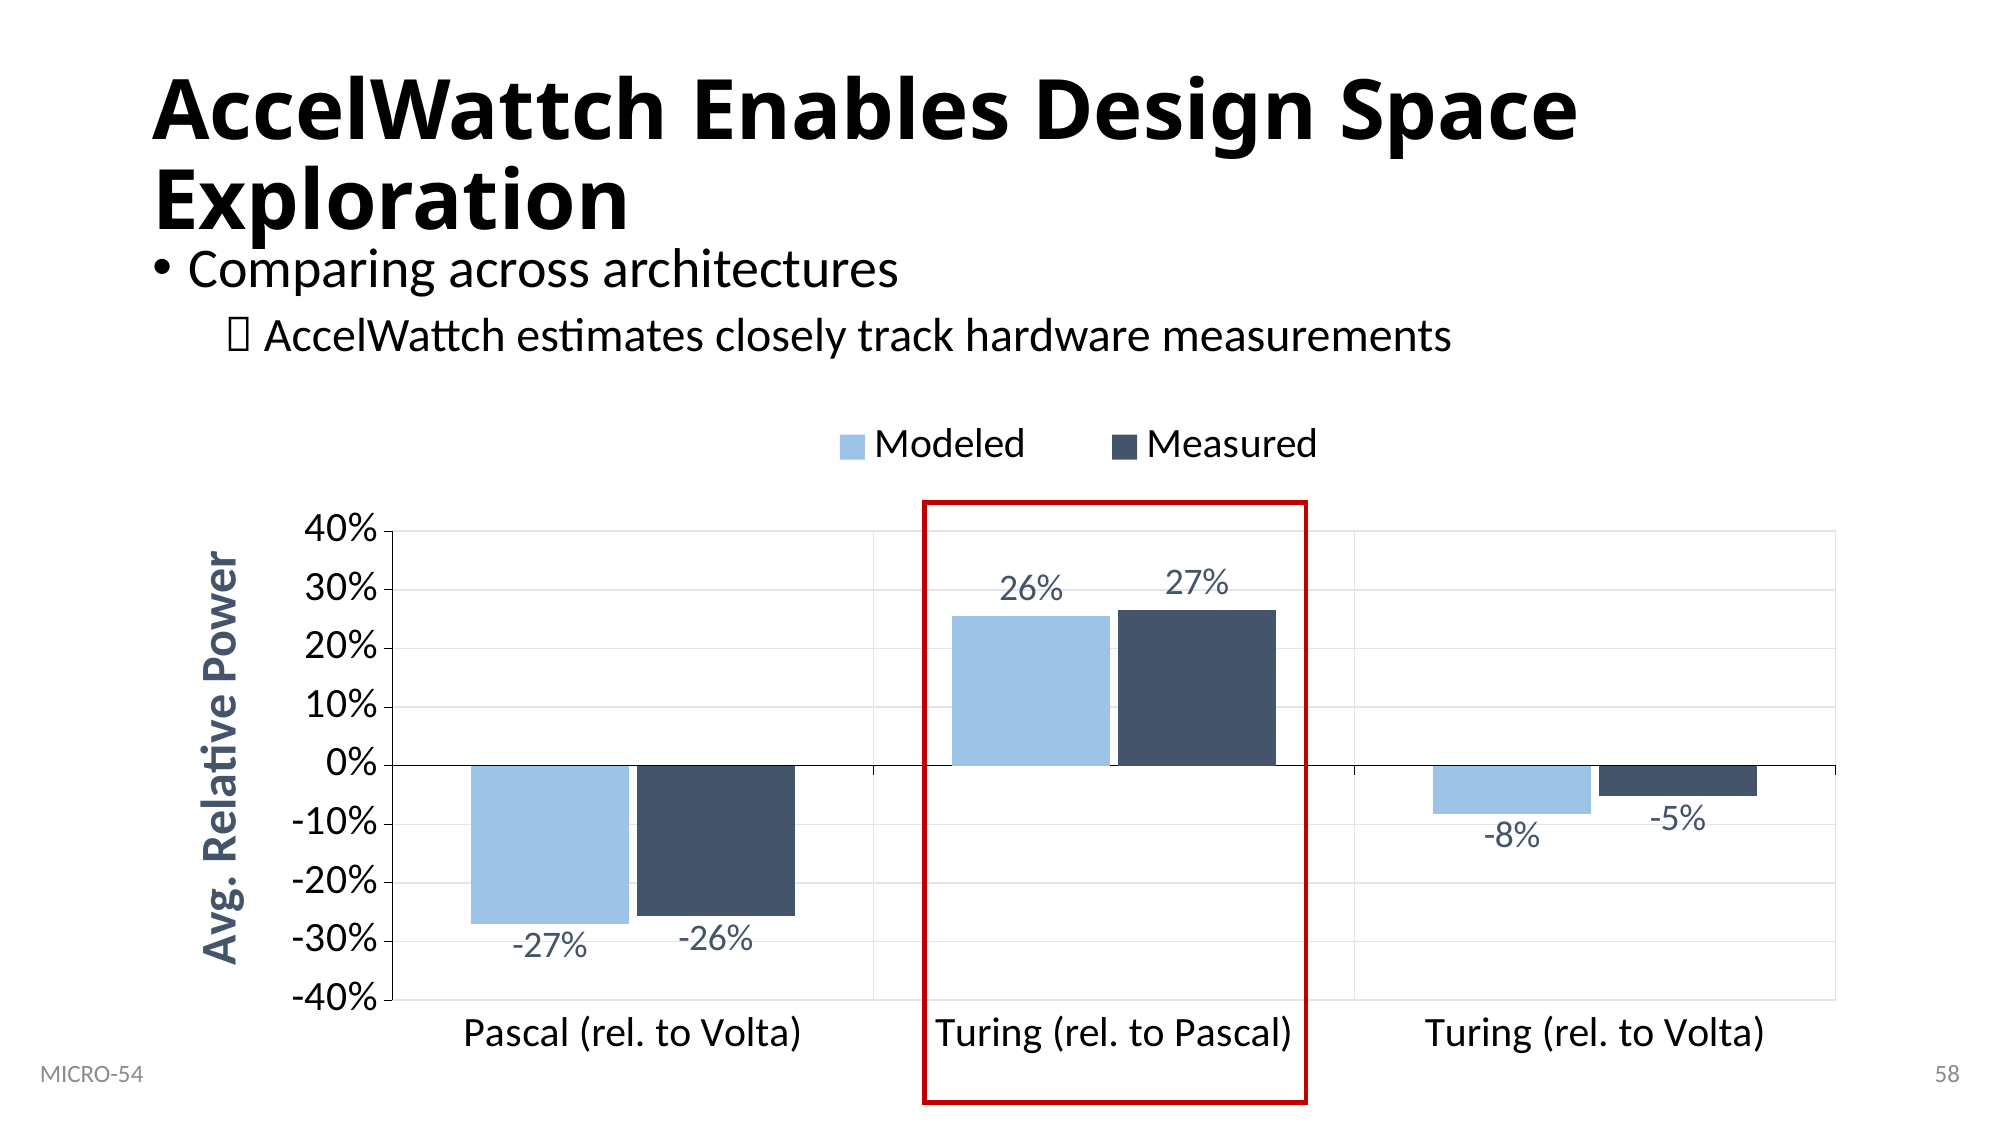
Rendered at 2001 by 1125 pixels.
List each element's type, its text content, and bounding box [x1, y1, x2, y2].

text_box MICRO-54 [24, 1042, 182, 1103]
list Comparing across architectures  AccelWattch estimates closely track hardware measurements [137, 232, 1699, 370]
slide_number 58 [1911, 1042, 1975, 1103]
chart [182, 400, 1851, 1103]
title AccelWattch Enables Design Space Exploration [137, 59, 1863, 278]
